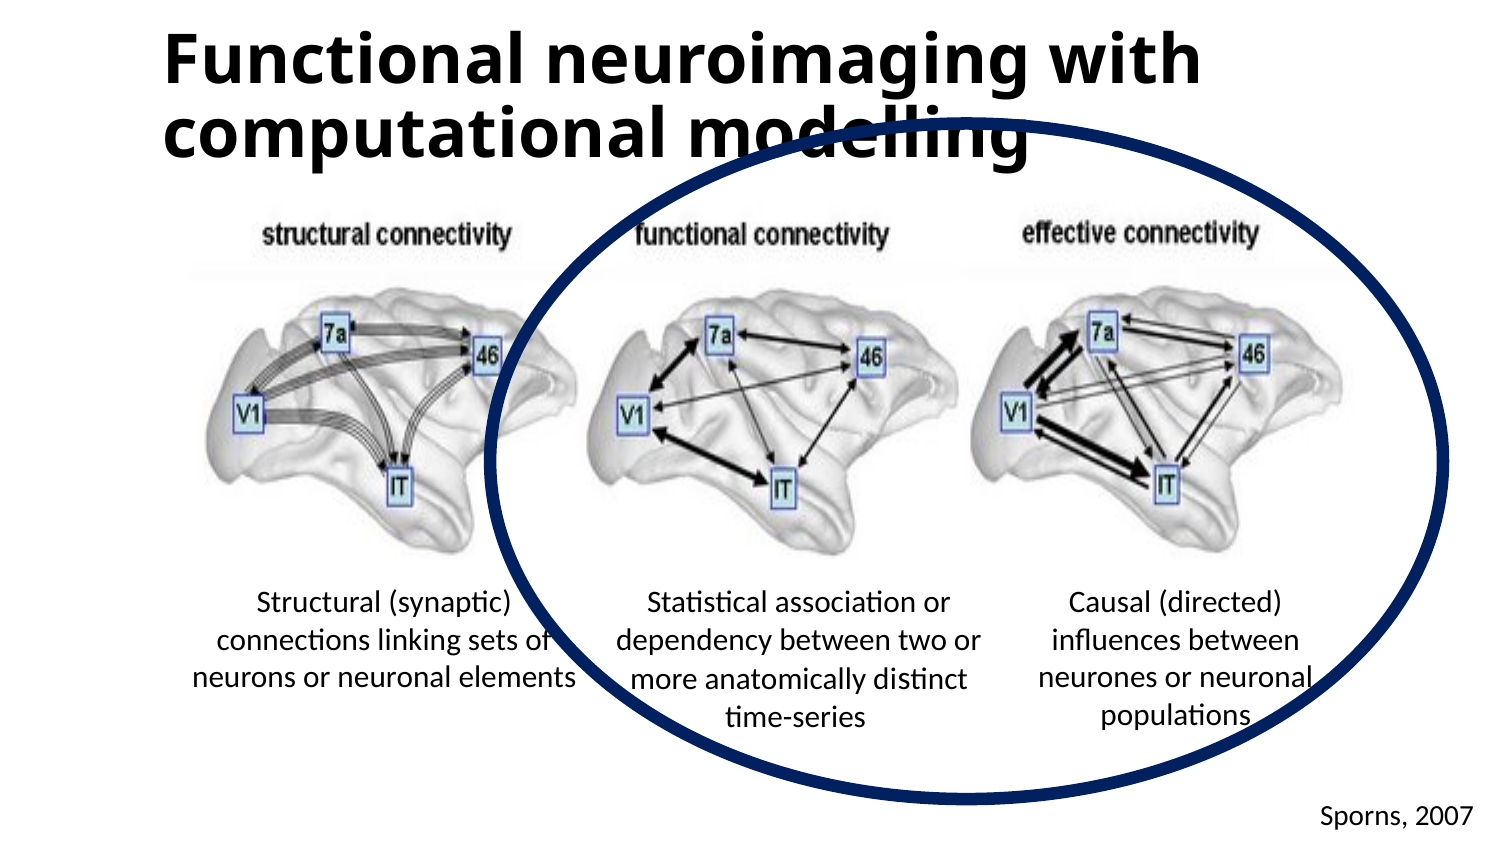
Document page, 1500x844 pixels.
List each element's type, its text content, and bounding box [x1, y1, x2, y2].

text_box [530, 281, 1445, 801]
text_box Statistical association or dependency between two or more anatomically distinct time-series [585, 666, 697, 742]
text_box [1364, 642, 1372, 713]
text_box Statistical association or dependency between two or more anatomically distinct time-series [170, 558, 585, 713]
title Functional neuroimaging with computational modelling [147, 12, 1305, 185]
text_box Sporns, 2007 [1305, 789, 1490, 839]
text_box Causal (directed) influences between neurones or neuronal populations [1243, 651, 1364, 739]
text_box Structural (synaptic) connections linking sets of neurons or neuronal elements [171, 600, 585, 702]
picture [171, 102, 1371, 600]
